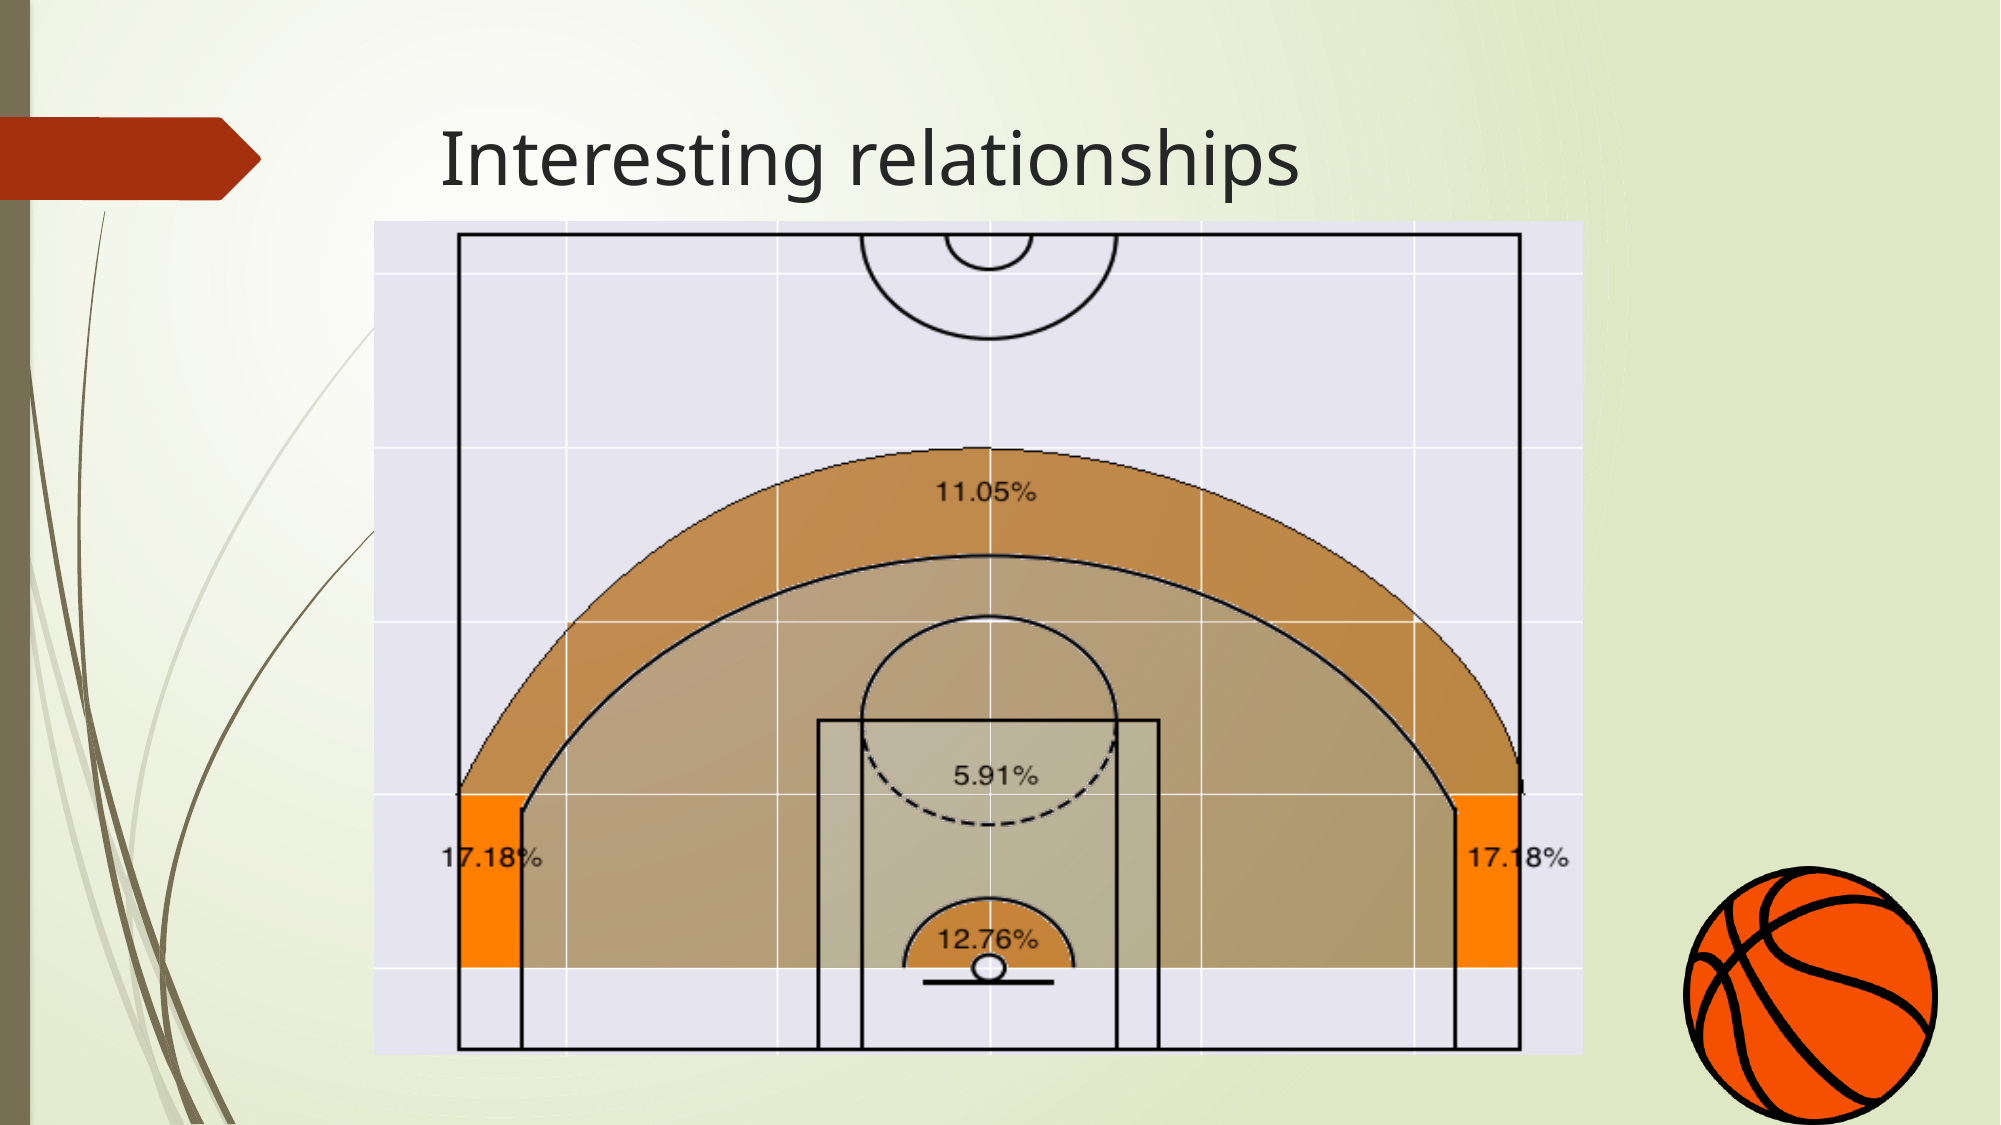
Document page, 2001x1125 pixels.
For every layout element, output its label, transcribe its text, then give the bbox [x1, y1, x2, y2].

picture [374, 220, 1584, 1056]
picture [1683, 866, 1938, 1125]
title Interesting relationships [425, 102, 1888, 313]
